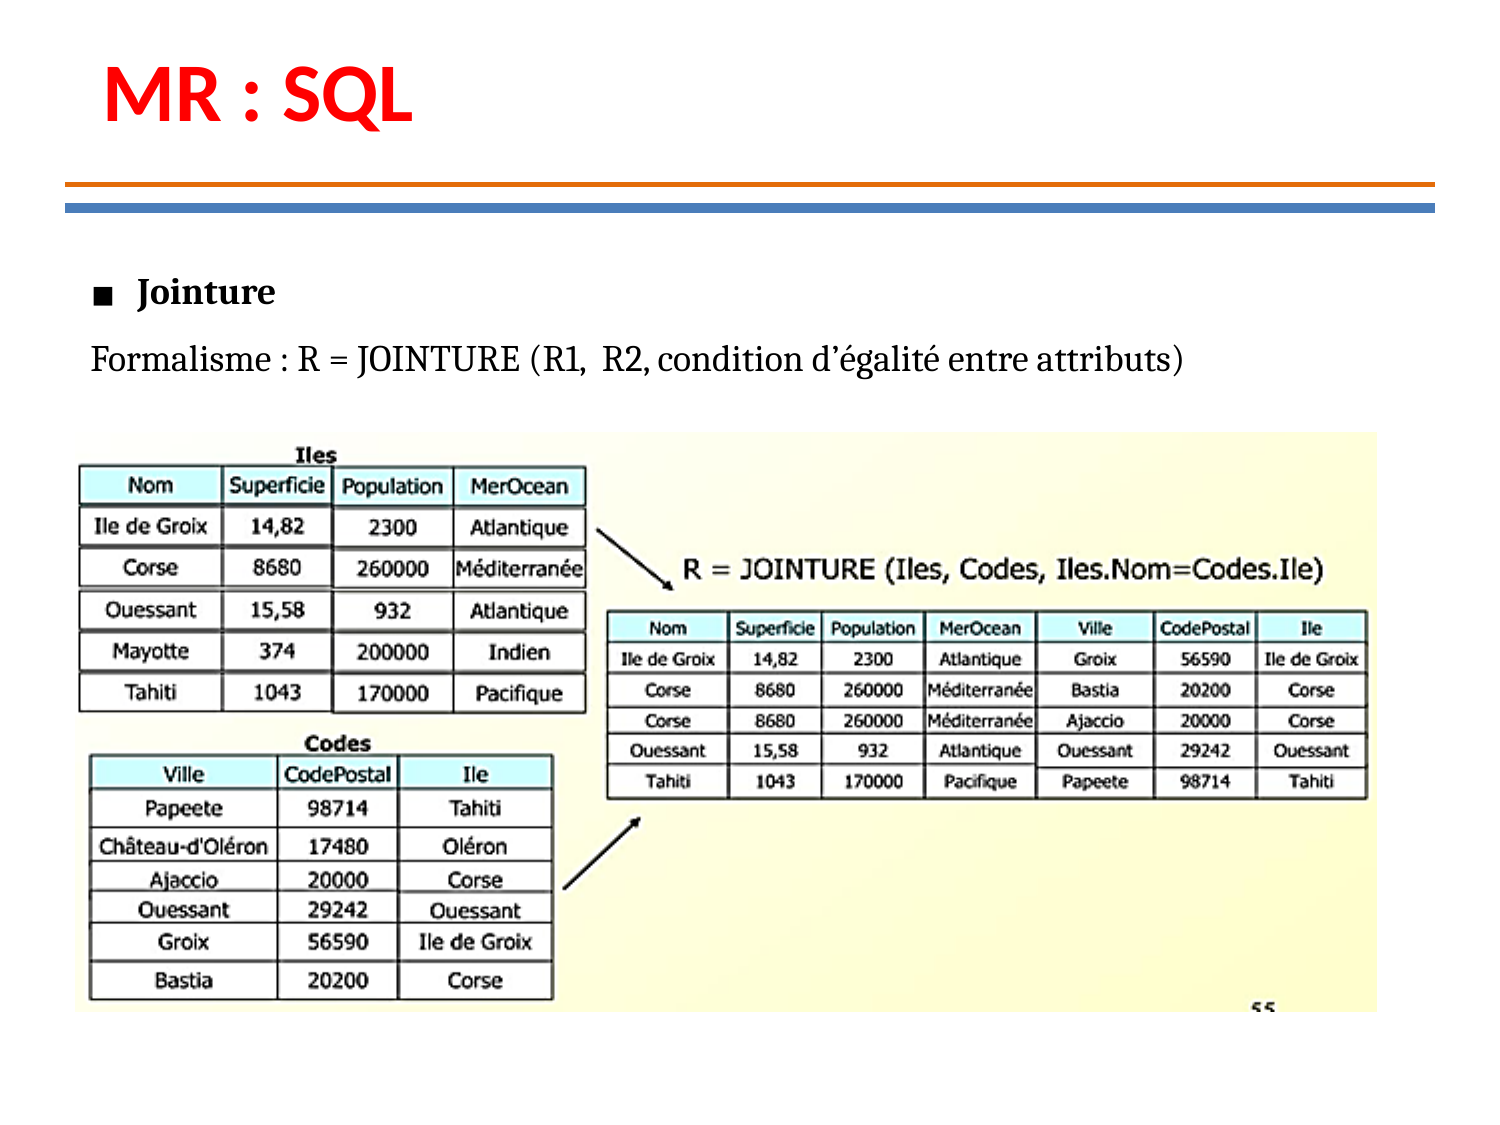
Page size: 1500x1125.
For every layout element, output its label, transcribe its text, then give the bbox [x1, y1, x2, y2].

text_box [64, 184, 1436, 209]
picture [75, 432, 1377, 1012]
text_box MR : SQL [87, 30, 1435, 146]
text_box Jointure Formalisme : R = JOINTURE (R1, R2, condition d’égalité entre attributs) [75, 236, 1448, 457]
